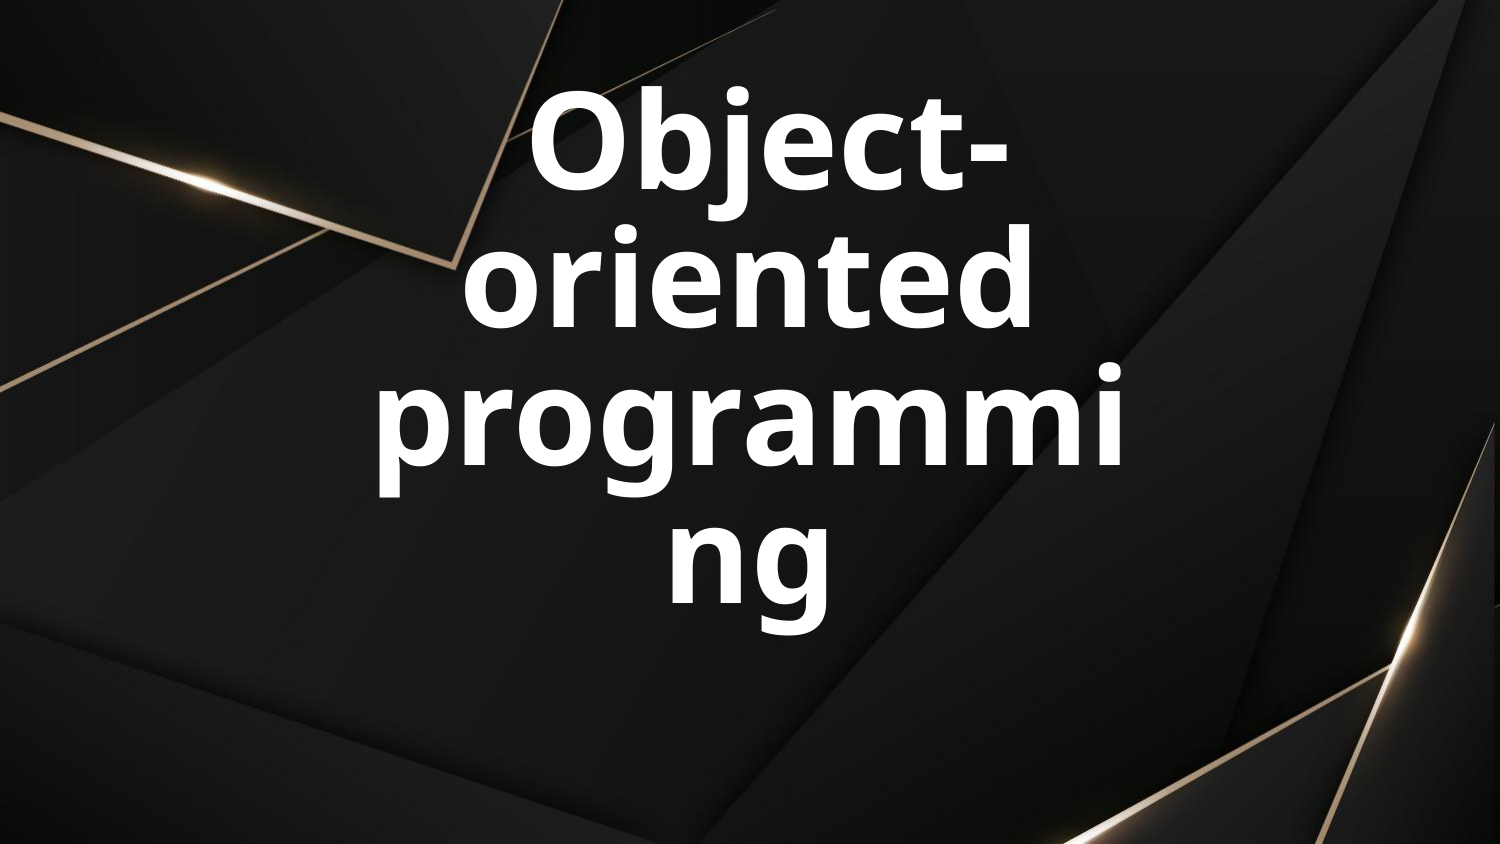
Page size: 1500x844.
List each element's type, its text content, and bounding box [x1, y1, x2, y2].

title Object-oriented programming [313, 197, 1187, 647]
picture [0, 0, 1500, 844]
